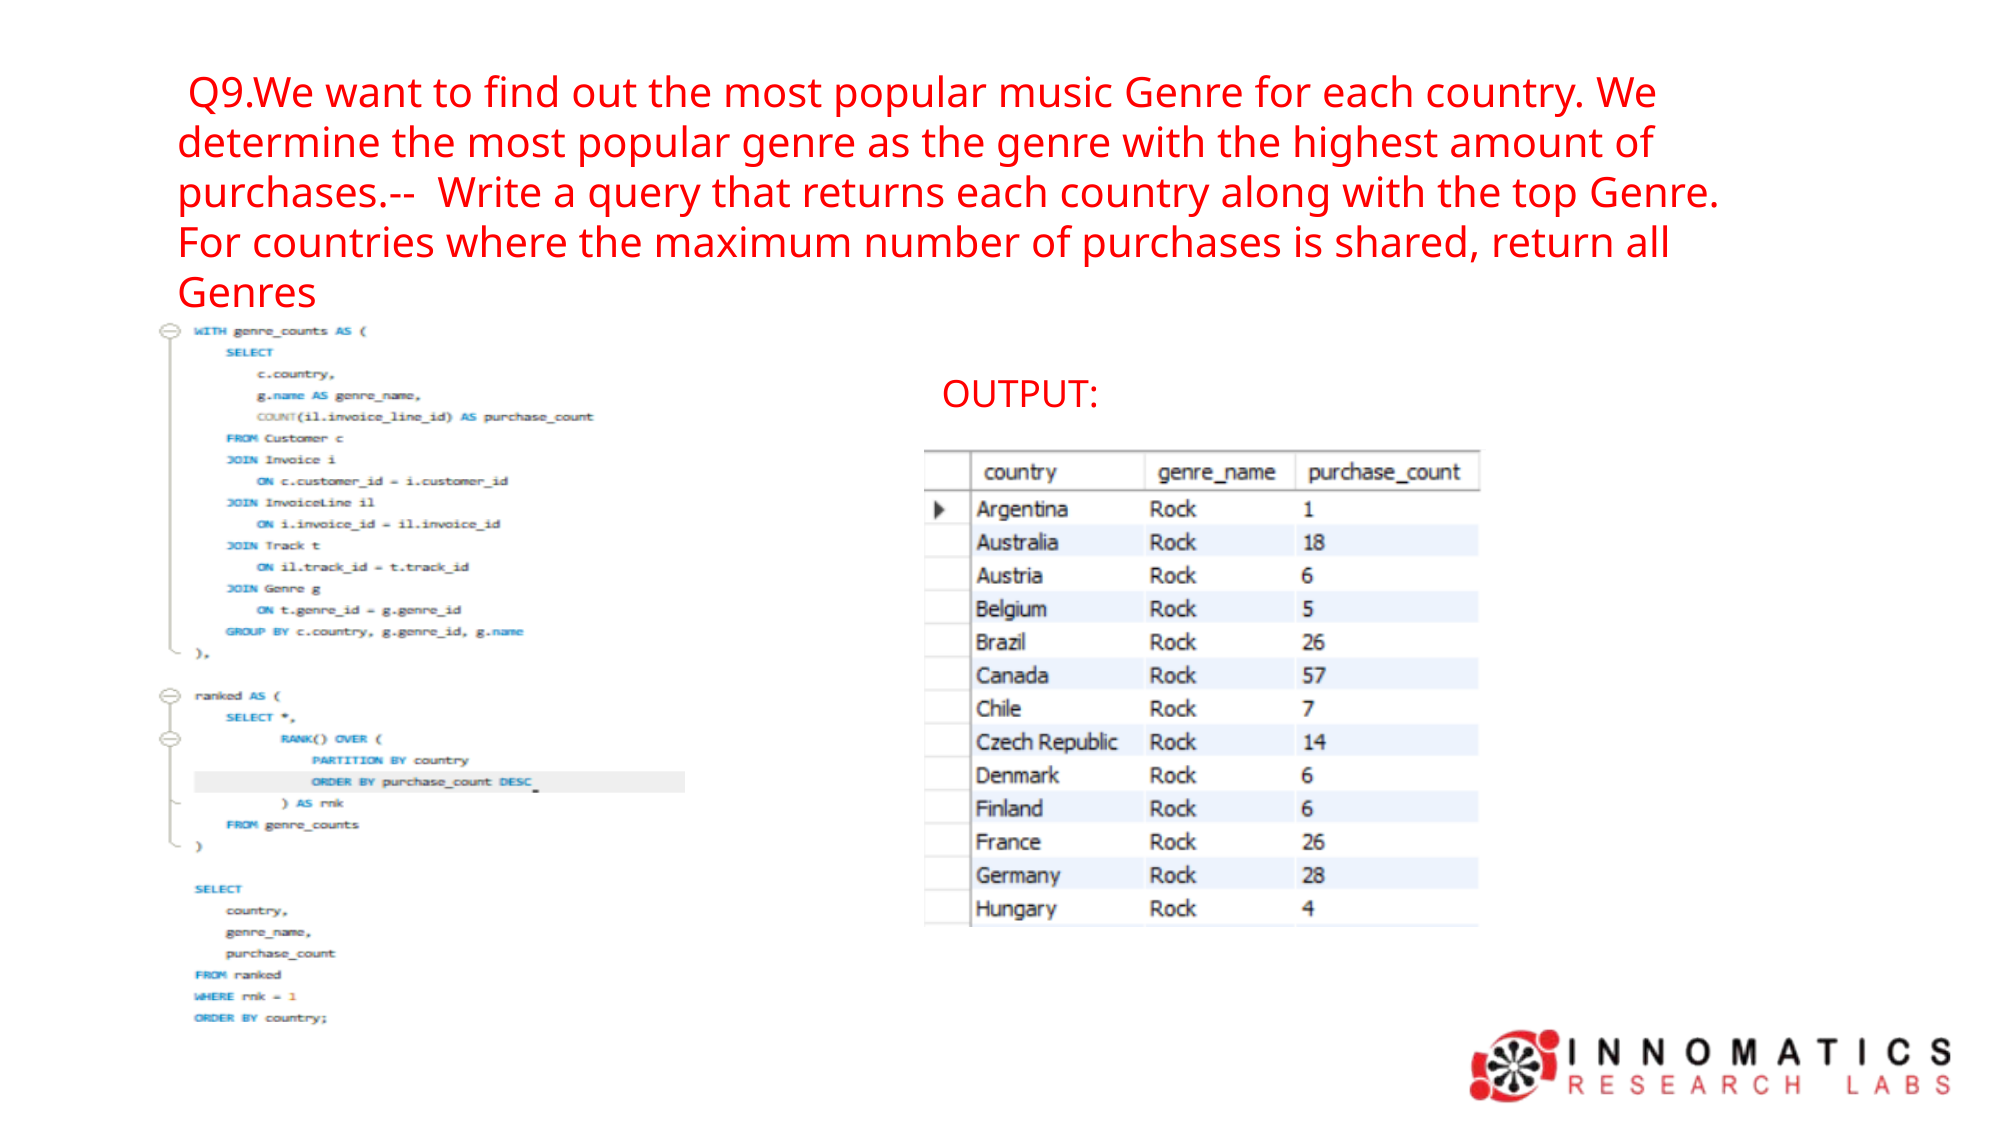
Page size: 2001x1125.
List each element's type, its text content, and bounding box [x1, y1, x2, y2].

picture [1445, 1013, 1974, 1116]
text_box OUTPUT: [924, 362, 1312, 423]
text_box Q9.We want to find out the most popular music Genre for each country. We determine the most popular genre as the genre with the highest amount of purchases.-- Write a query that returns each country along with the top Genre. For countries where the maximum number of purchases is shared, return all Genres [174, 63, 1760, 317]
picture [924, 449, 1487, 927]
picture [149, 312, 685, 1038]
